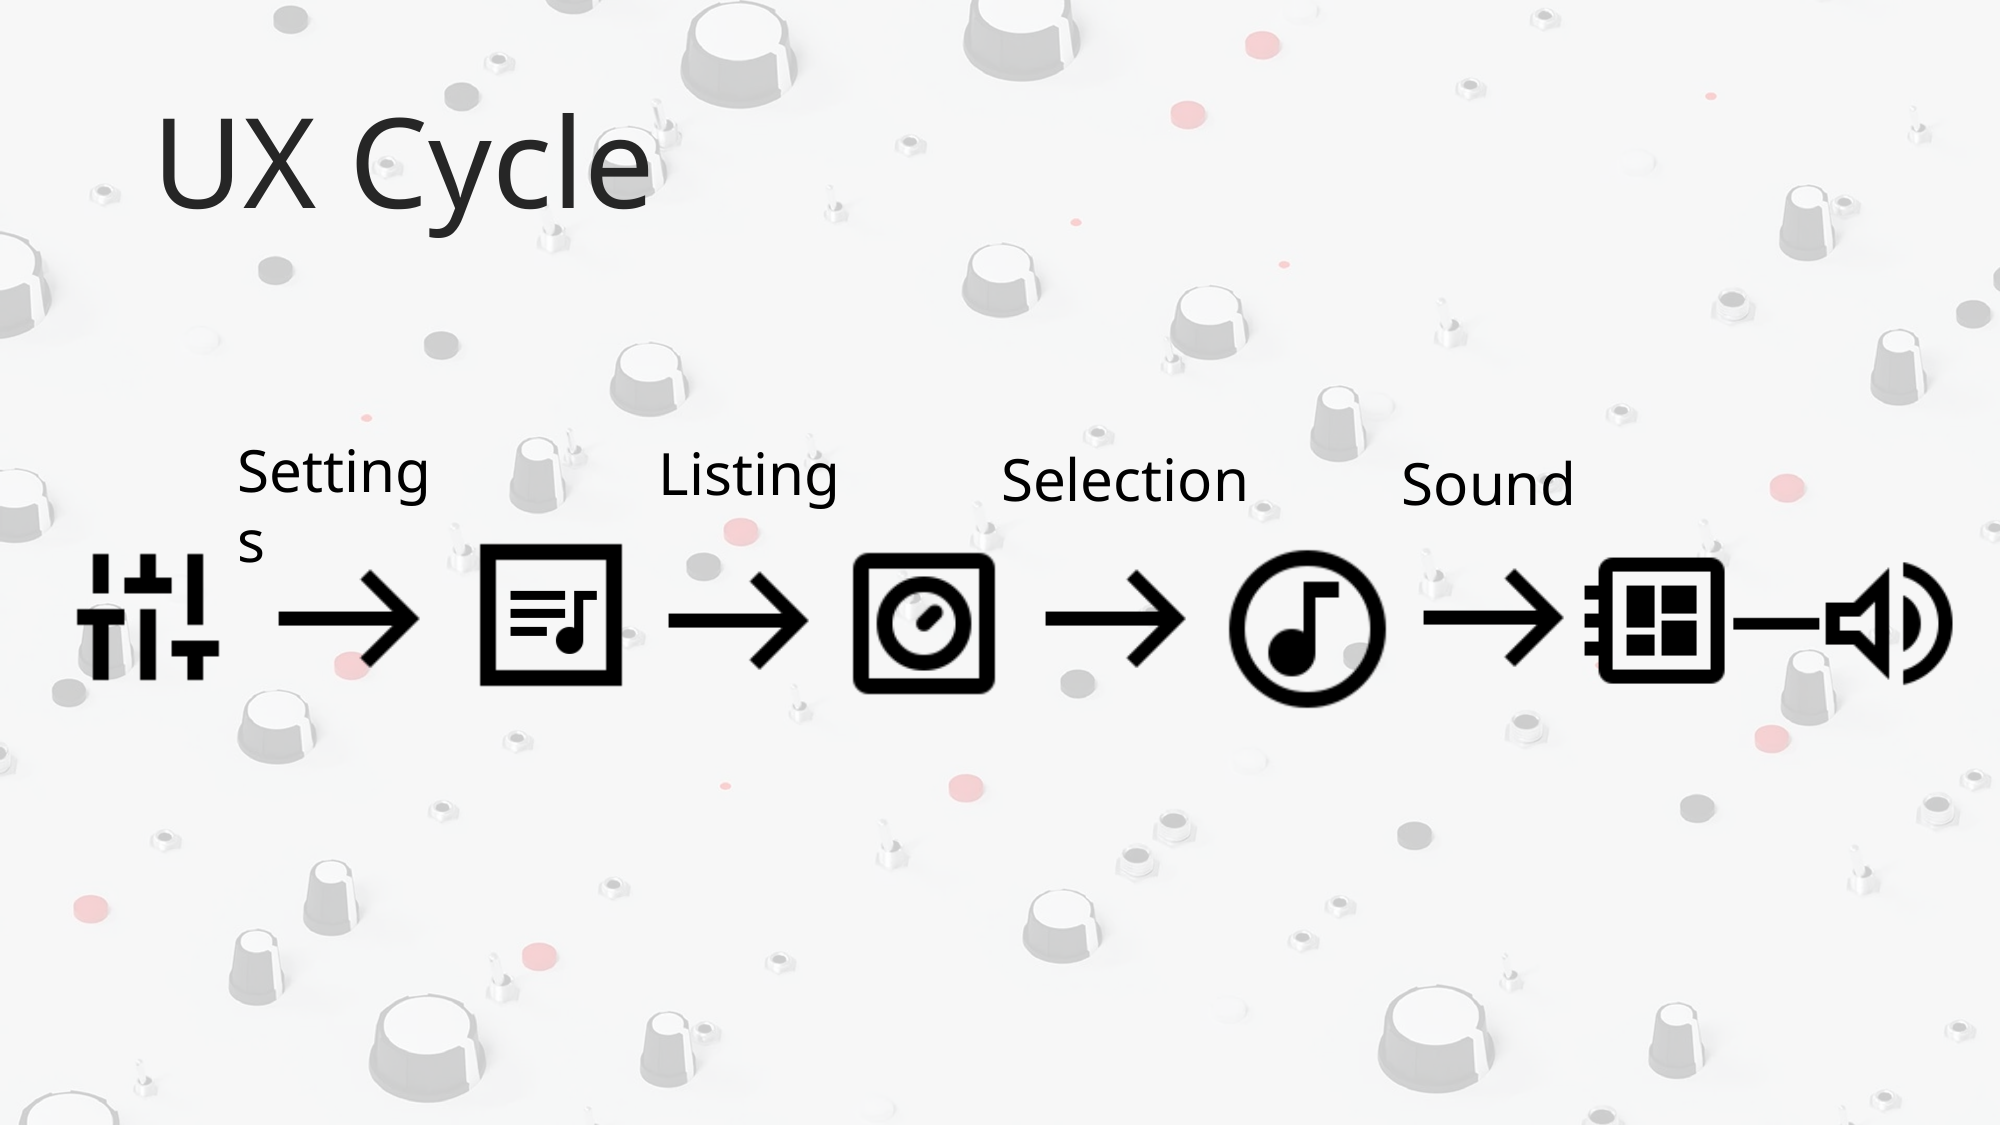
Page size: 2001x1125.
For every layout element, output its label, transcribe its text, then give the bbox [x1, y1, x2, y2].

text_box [1571, 537, 1974, 709]
text_box Settings [222, 426, 469, 627]
picture [655, 536, 824, 705]
picture [496, 563, 606, 673]
text_box Selection [986, 435, 1272, 636]
picture [1031, 534, 1201, 703]
picture [54, 523, 244, 713]
picture [1213, 534, 1403, 724]
text_box Listing [644, 429, 890, 560]
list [456, 520, 646, 710]
text_box Sound [1387, 439, 1673, 640]
picture [1410, 533, 1579, 702]
title UX Cycle [137, 59, 1863, 278]
picture [265, 534, 434, 703]
picture [829, 529, 1019, 719]
